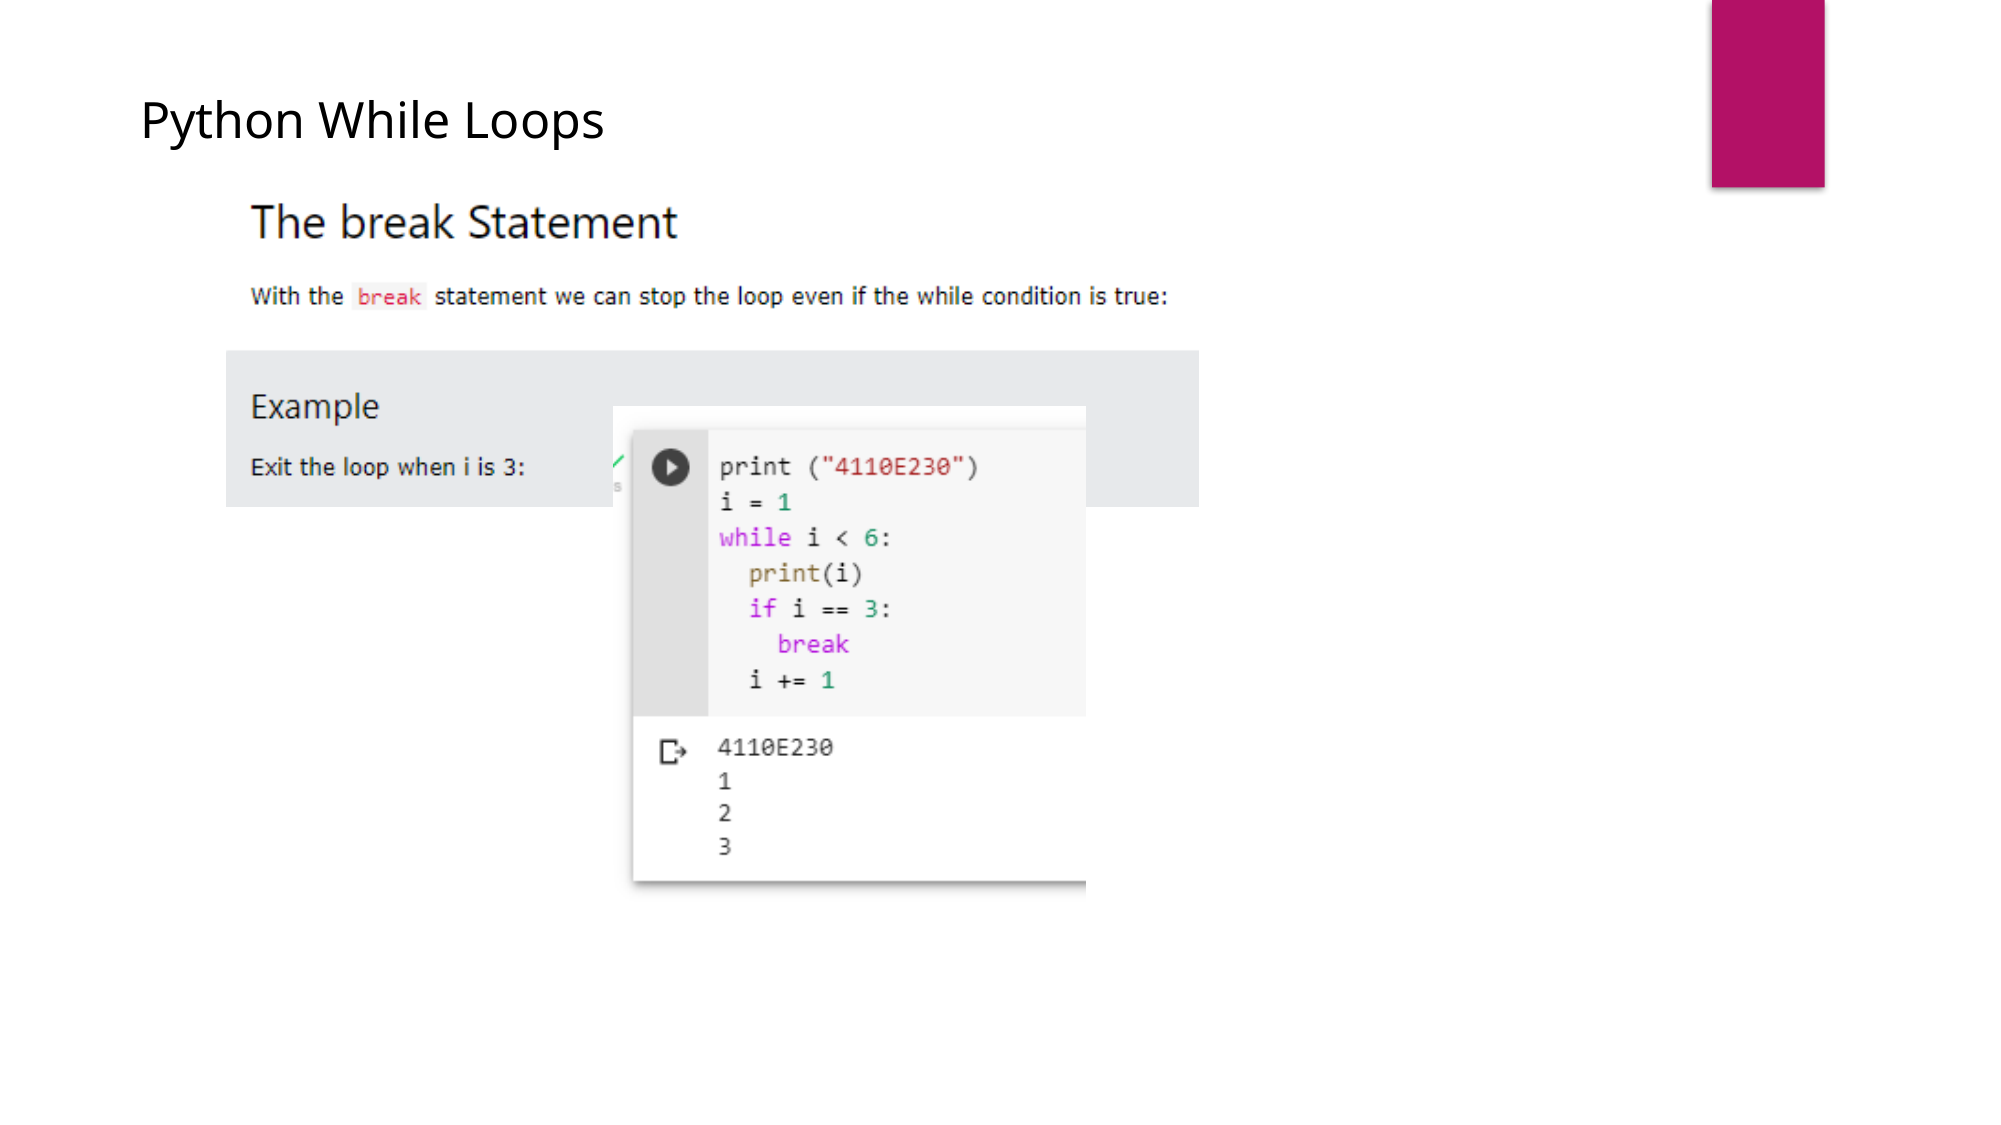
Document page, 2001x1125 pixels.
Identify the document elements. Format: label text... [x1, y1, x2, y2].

text_box Python While Loops [125, 81, 968, 156]
picture [225, 156, 1199, 903]
